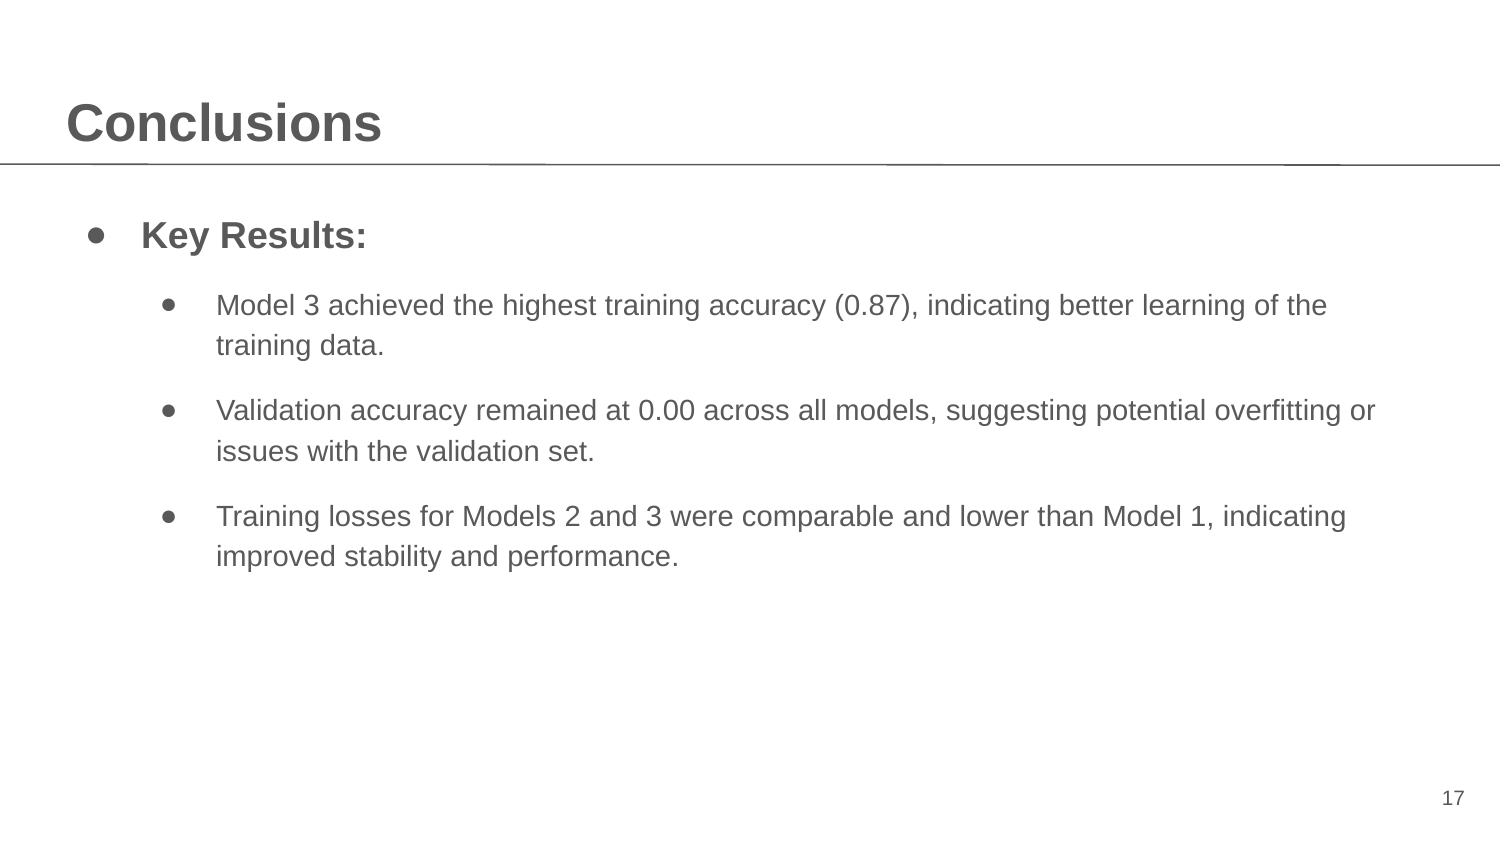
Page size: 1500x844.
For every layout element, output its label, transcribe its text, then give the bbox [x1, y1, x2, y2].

title Conclusions [51, 72, 1449, 162]
slide_number 17 [1389, 764, 1480, 830]
list Key Results: Model 3 achieved the highest training accuracy (0.87), indicating better learning of the training data. Validation accuracy remained at 0.00 across all models, suggesting potential overfitting or issues with the validation set. Training losses for Models 2 and 3 were comparable and lower than Model 1, indicating improved stability and performance. [51, 189, 1449, 750]
